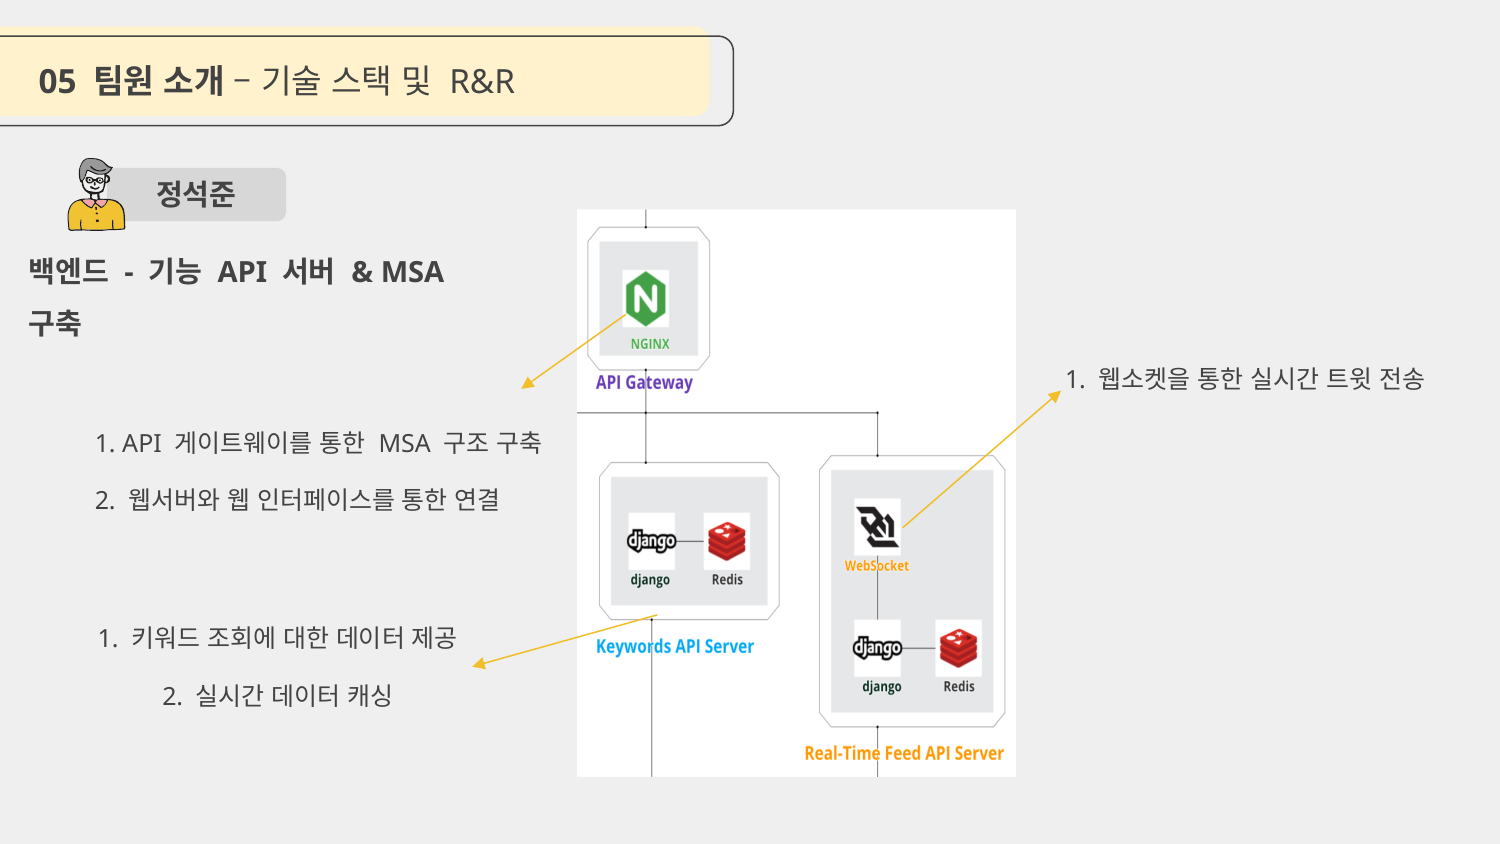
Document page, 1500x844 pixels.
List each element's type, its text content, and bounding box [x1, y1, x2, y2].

picture [512, 210, 1080, 777]
text_box 1. 웹소켓을 통한 실시간 트윗 전송 [1083, 333, 1476, 445]
text_box 1. 키워드 조회에 대한 데이터 제공 2. 실시간 데이터 캐싱 [31, 592, 525, 741]
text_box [67, 157, 287, 232]
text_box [521, 314, 627, 390]
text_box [0, 26, 899, 132]
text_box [902, 390, 1062, 528]
text_box 1. API 게이트웨이를 통한 MSA 구조 구축 2. 웹서버와 웹 인터페이스를 통한 연결 [79, 397, 507, 546]
text_box 백엔드 - 기능 API 서버 & MSA 구축 [13, 220, 491, 304]
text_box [471, 614, 658, 667]
